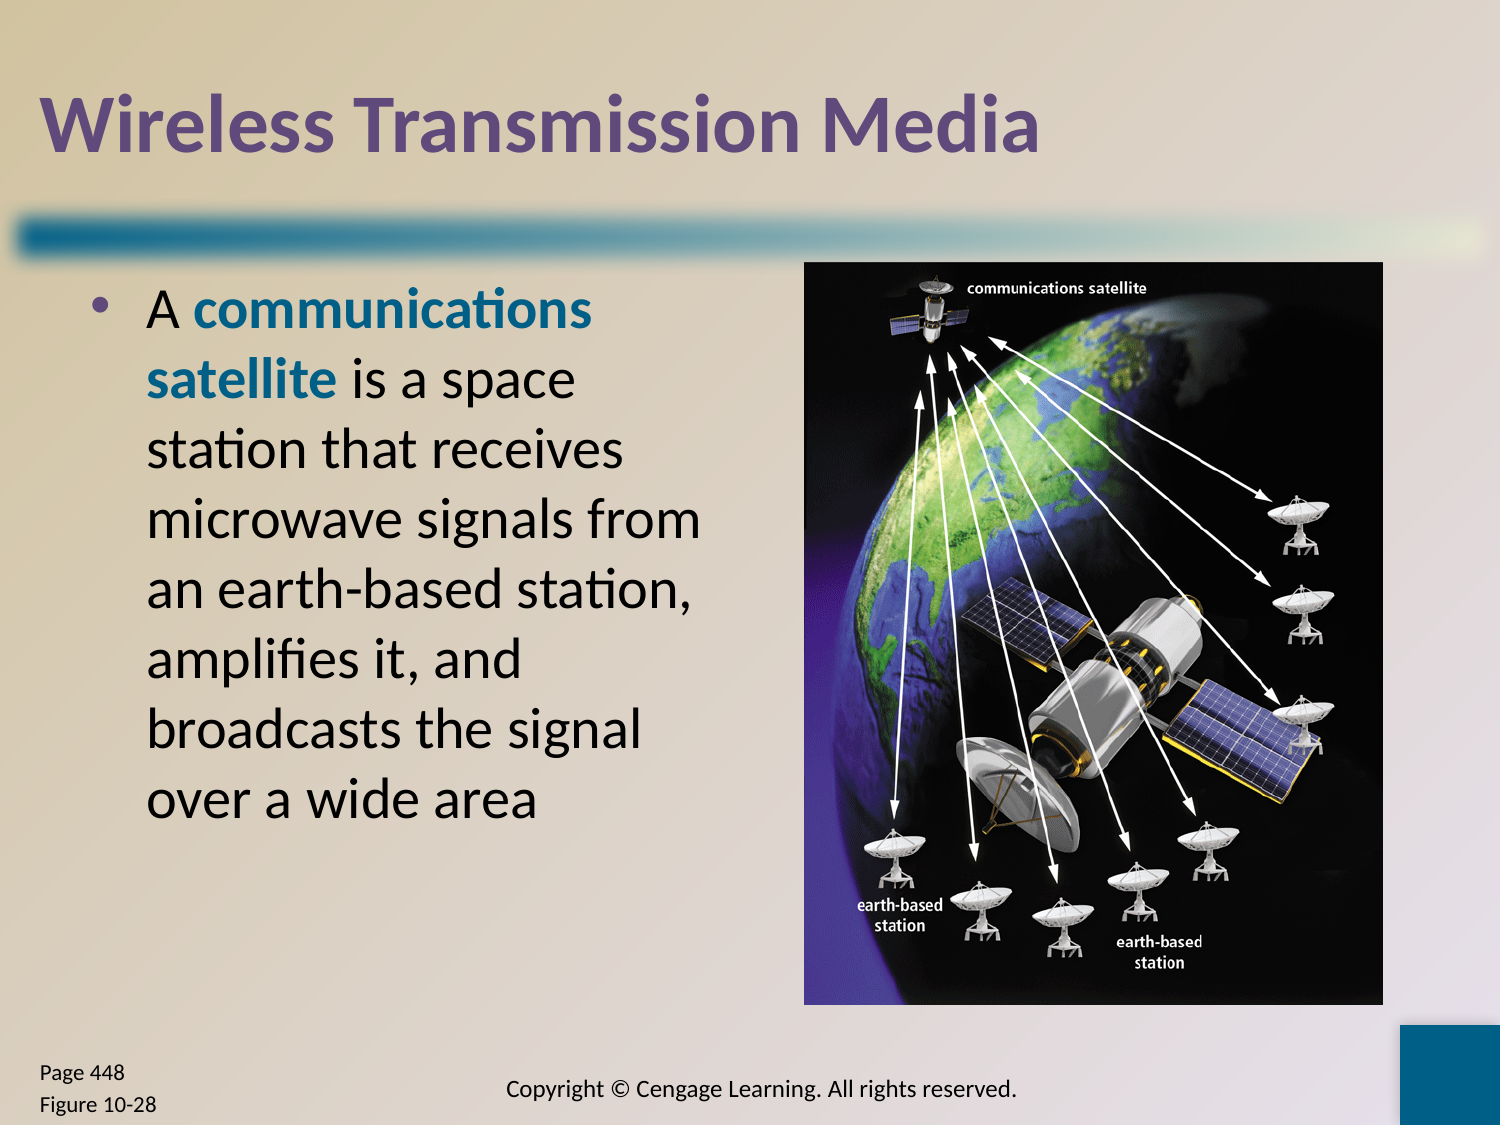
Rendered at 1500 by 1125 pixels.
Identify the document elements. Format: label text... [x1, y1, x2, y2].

list Page 448 Figure 10-28 [24, 1050, 300, 1125]
footer Copyright © Cengage Learning. All rights reserved. [450, 1050, 1075, 1125]
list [804, 262, 1383, 1006]
title Wireless Transmission Media [24, 24, 1475, 213]
list A communications satellite is a space station that receives microwave signals from an earth-based station, amplifies it, and broadcasts the signal over a wide area [75, 262, 738, 1005]
